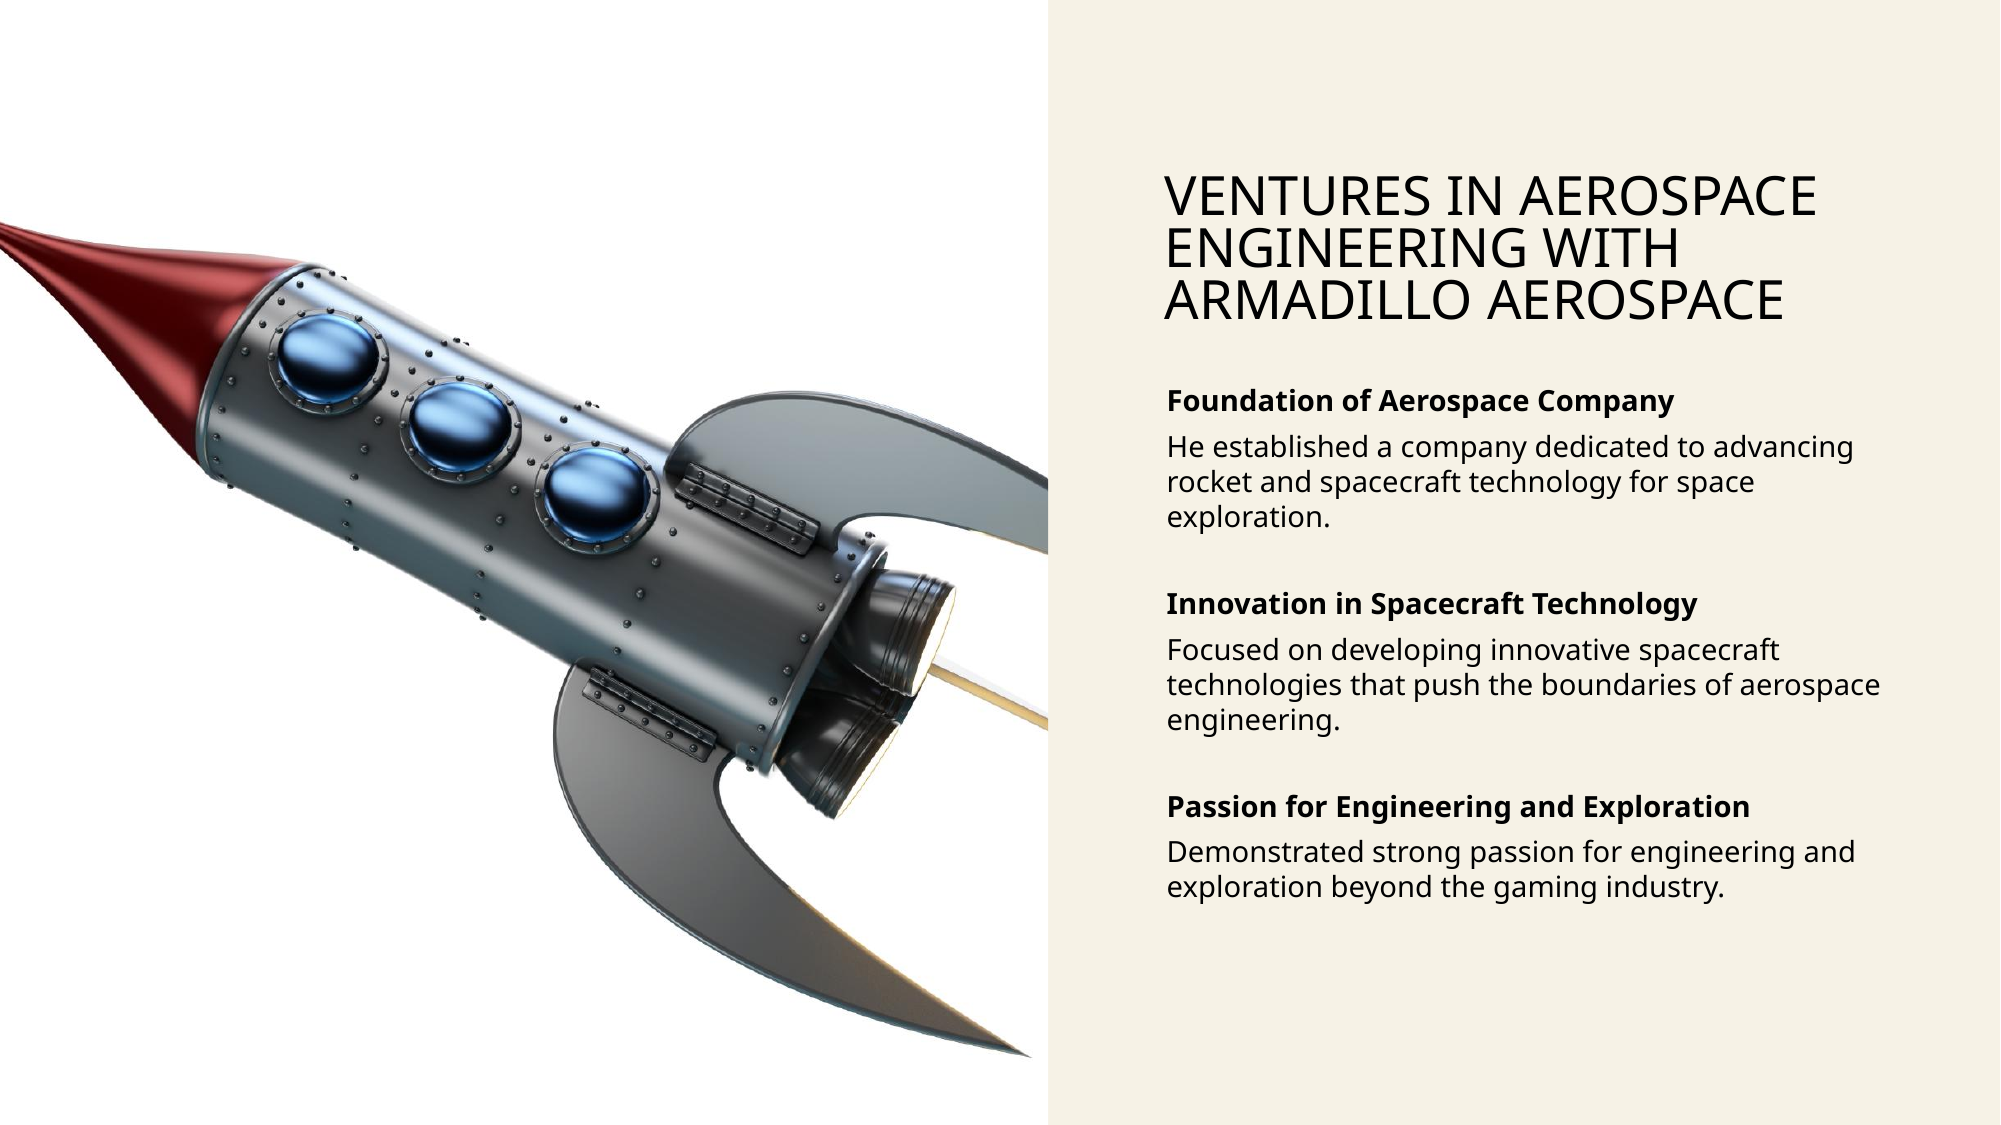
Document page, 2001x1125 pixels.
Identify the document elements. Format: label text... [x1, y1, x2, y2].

list Foundation of Aerospace Company He established a company dedicated to advancing rocket and spacecraft technology for space exploration. Innovation in Spacecraft Technology Focused on developing innovative spacecraft technologies that push the boundaries of aerospace engineering. Passion for Engineering and Exploration Demonstrated strong passion for engineering and exploration beyond the gaming industry. [1151, 375, 1900, 1013]
picture [0, 0, 1049, 1125]
title Ventures in Aerospace Engineering with Armadillo Aerospace [1149, 112, 1899, 338]
